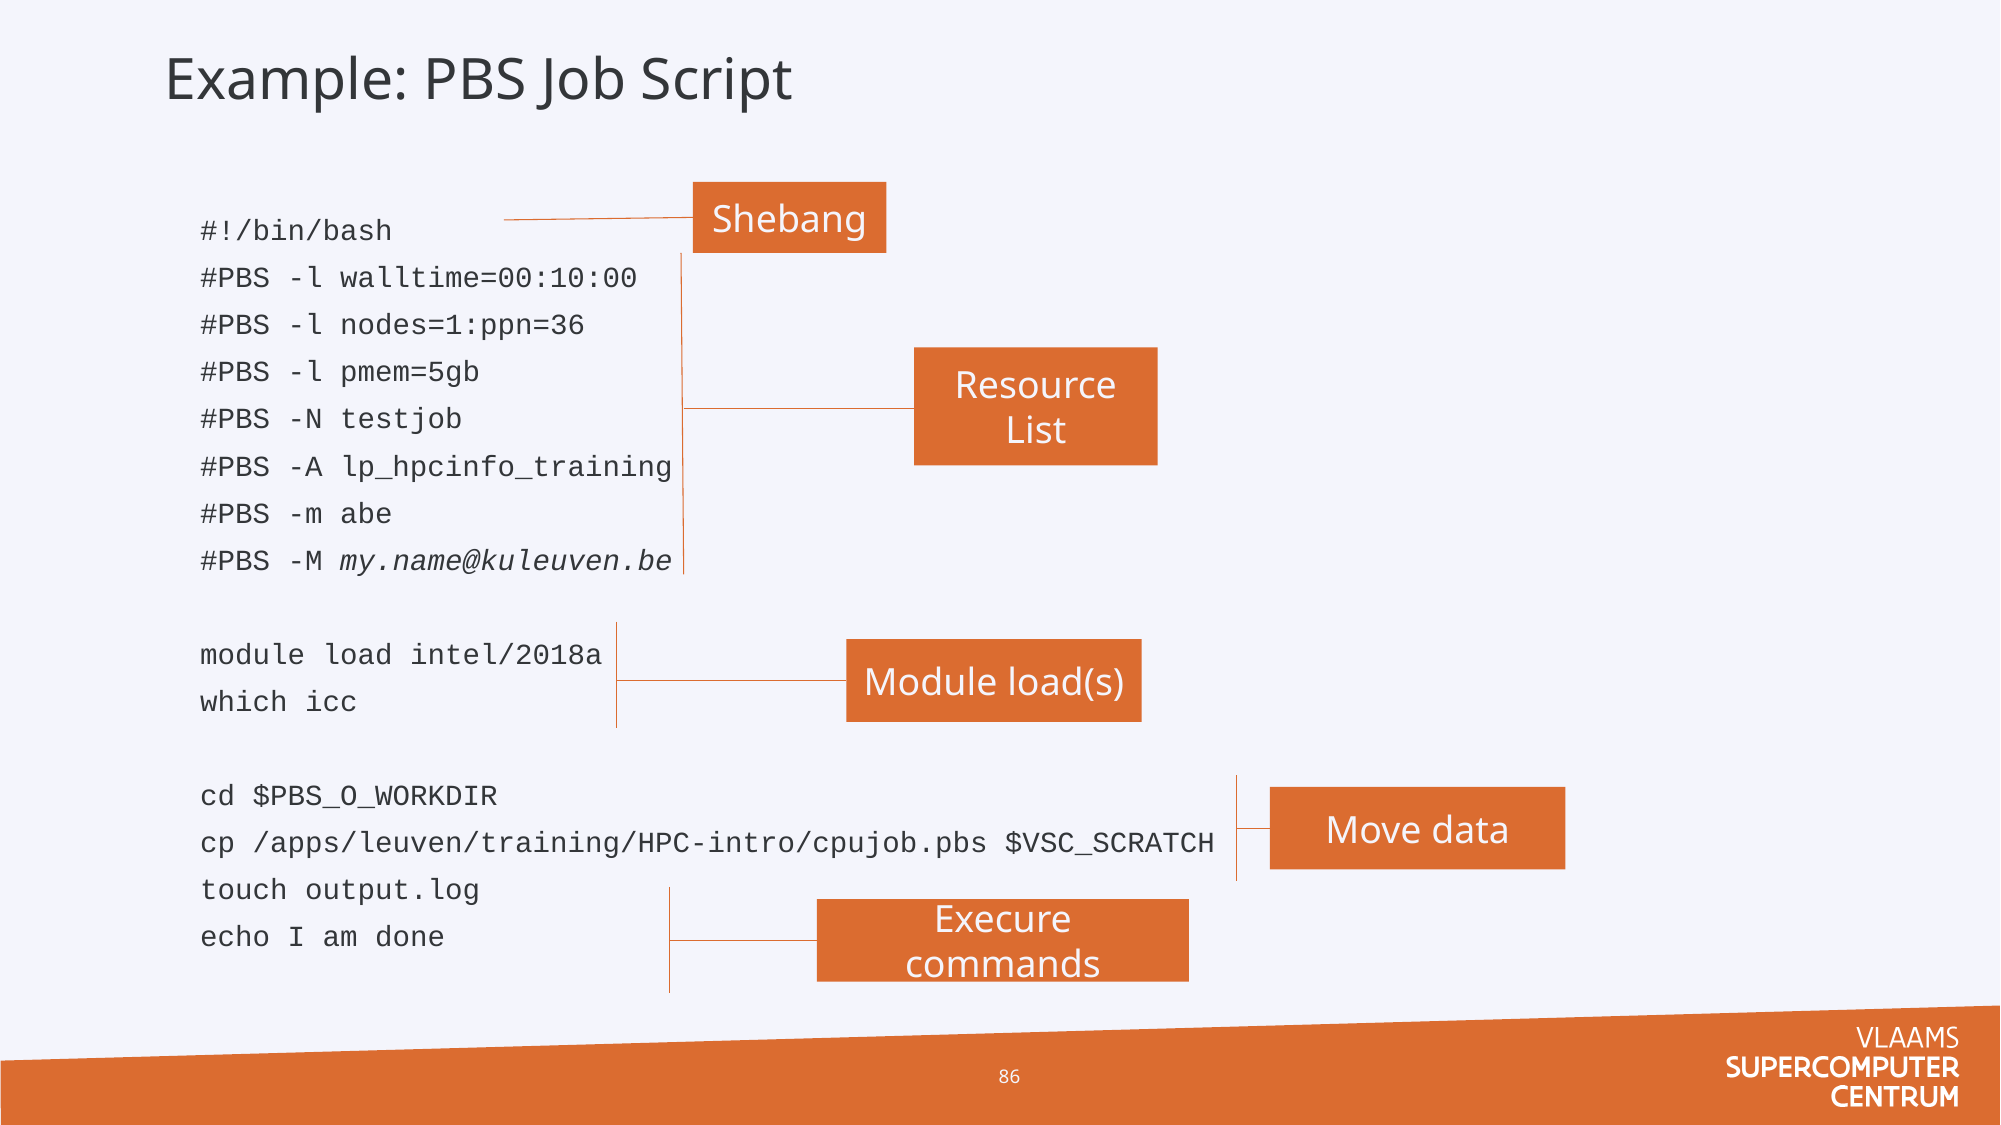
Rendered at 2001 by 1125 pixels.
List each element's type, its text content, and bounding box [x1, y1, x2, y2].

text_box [669, 886, 1189, 994]
title Example: PBS Job Script [149, 21, 906, 141]
picture [1725, 1021, 1960, 1117]
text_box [681, 252, 1158, 575]
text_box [616, 621, 1142, 728]
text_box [503, 181, 887, 253]
list #!/bin/bash #PBS -l walltime=00:10:00 #PBS -l nodes=1:ppn=36 #PBS -l pmem=5gb #PBS -N testjob #PBS -A lp_hpcinfo_training #PBS -m abe #PBS -M my.name@kuleuven.be module load intel/2018a which icc cd $PBS_O_WORKDIR cp /apps/leuven/training/HPC-intro/cpujob.pbs $VSC_SCRATCH touch output.log echo I am done [185, 208, 1567, 1000]
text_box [1236, 775, 1566, 882]
slide_number 86 [964, 1047, 1036, 1108]
